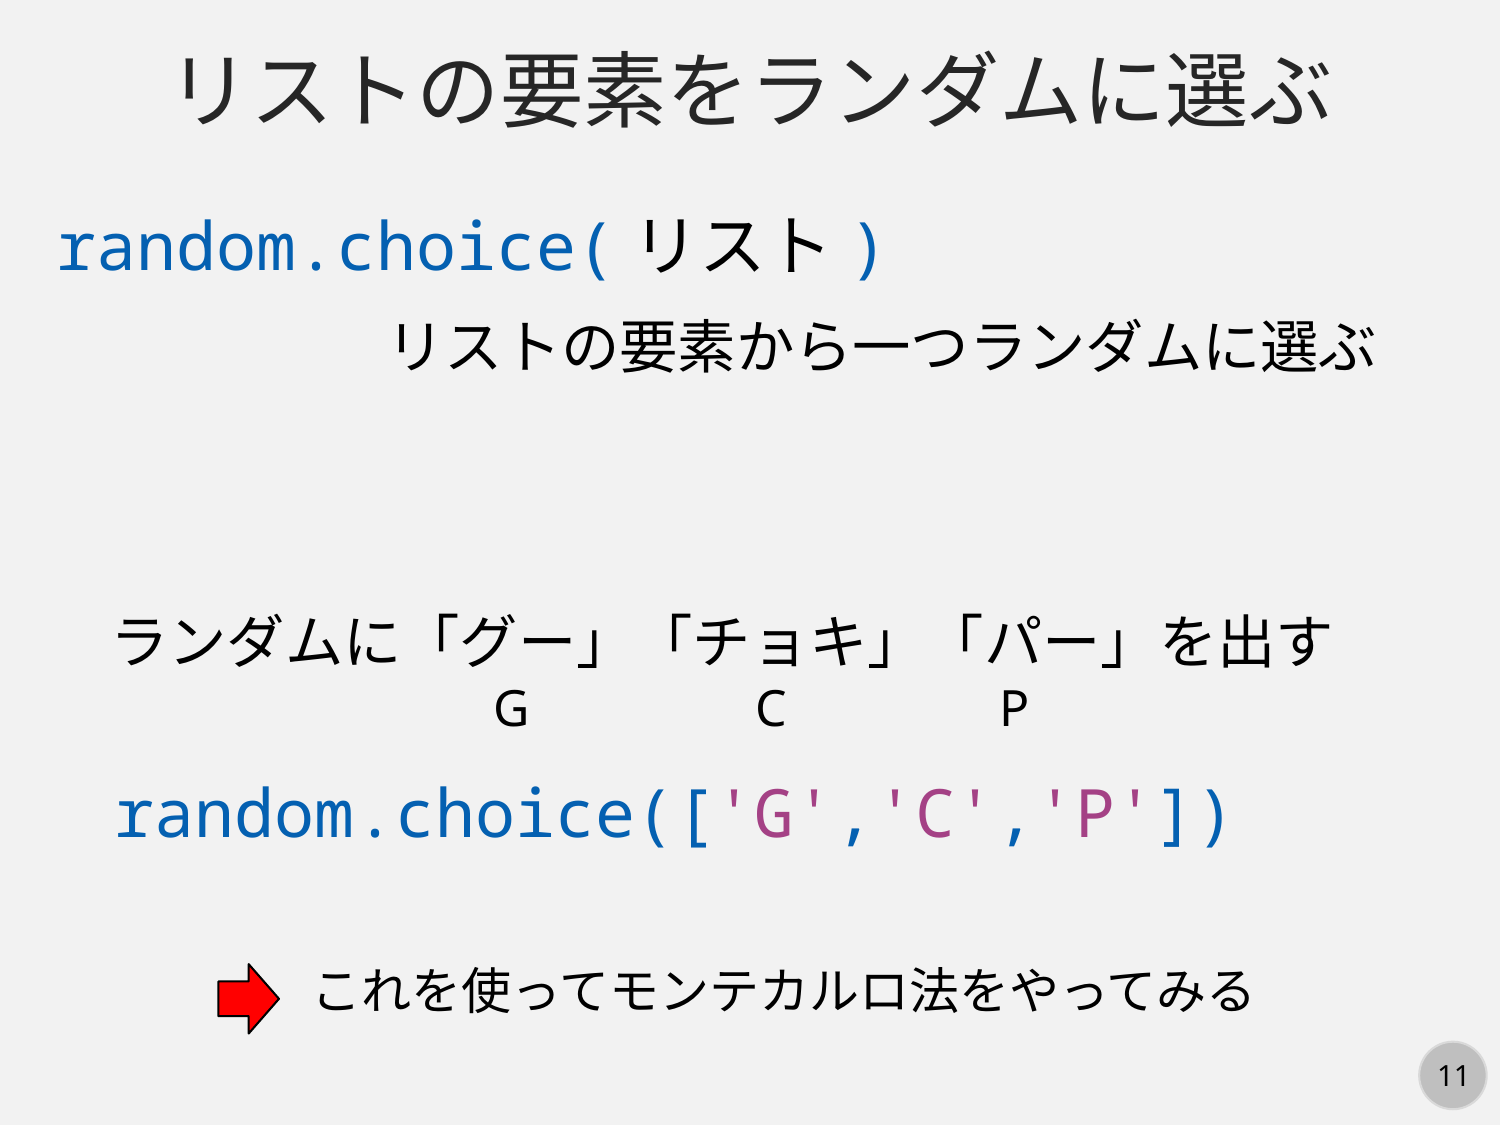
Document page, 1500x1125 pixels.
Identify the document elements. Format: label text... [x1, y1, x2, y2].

list リストの要素をランダムに選ぶ [0, 31, 1500, 155]
text_box P [984, 668, 1045, 744]
text_box random.choice(リスト) [42, 196, 904, 291]
text_box [217, 963, 280, 1035]
text_box C [740, 668, 802, 744]
text_box G [478, 668, 546, 744]
text_box random.choice(['G','C','P']) [100, 763, 1306, 858]
text_box これを使ってモンテカルロ法をやってみる [296, 952, 1272, 1027]
text_box リストの要素から一つランダムに選ぶ [371, 302, 1435, 388]
text_box ランダムに「グー」「チョキ」「パー」を出す [95, 597, 1349, 683]
